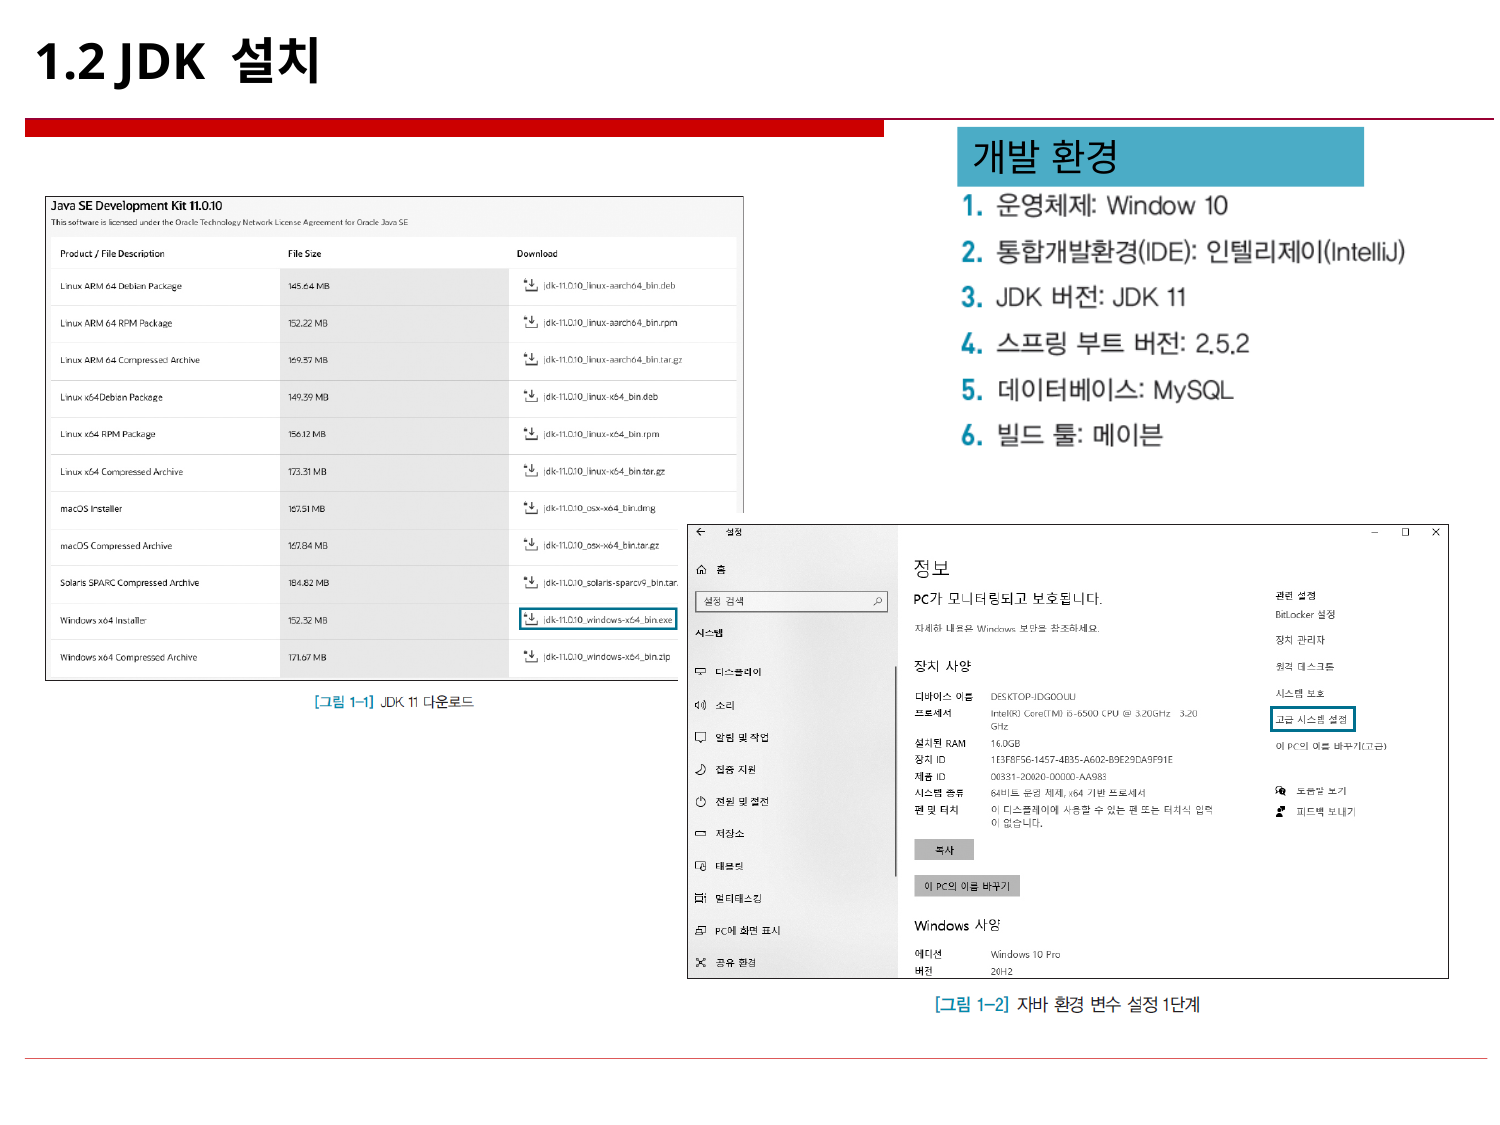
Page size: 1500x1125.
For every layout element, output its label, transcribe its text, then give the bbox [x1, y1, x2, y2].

picture [938, 178, 1433, 463]
picture [38, 187, 1461, 1026]
title 1.2 JDK 설치 [19, 23, 1370, 96]
text_box 개발 환경 [957, 126, 1365, 177]
